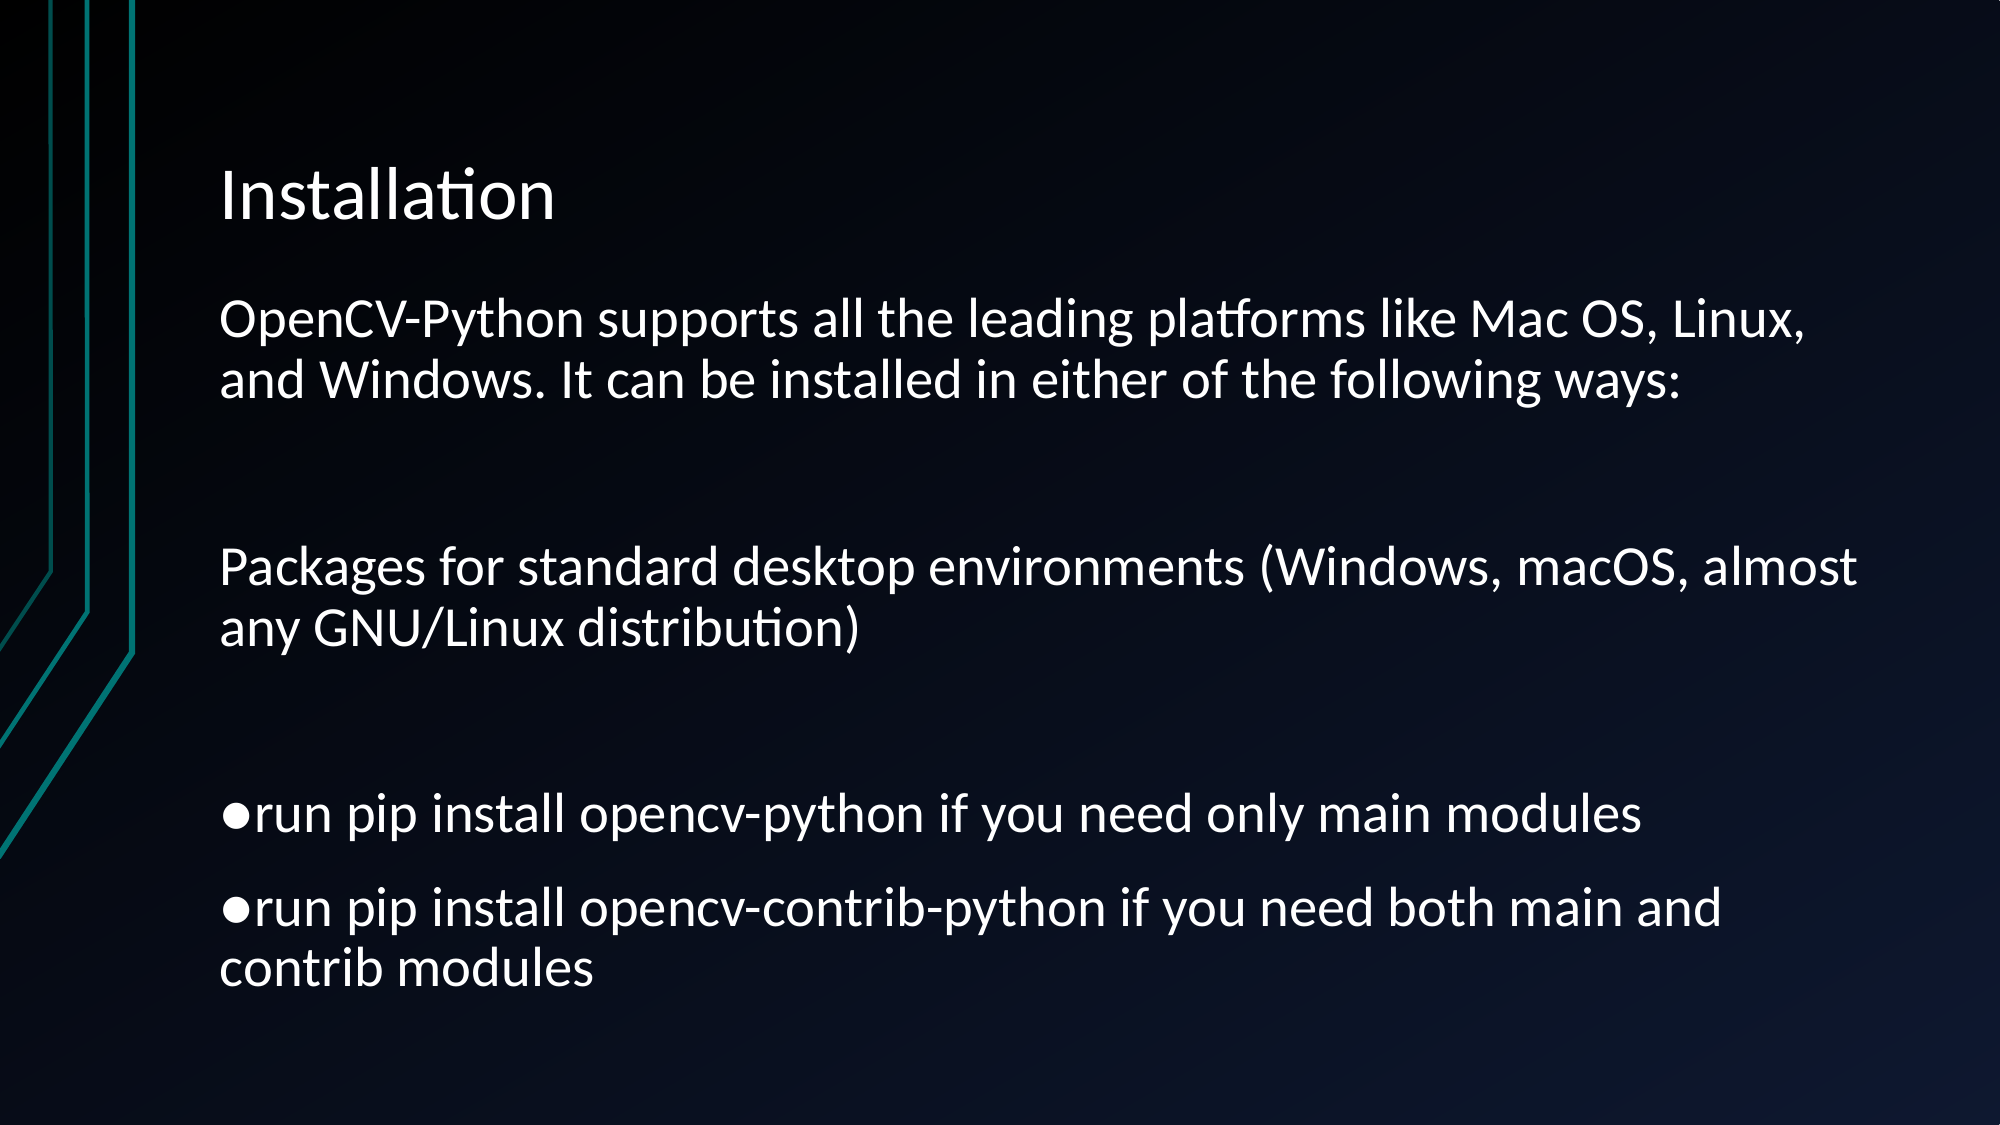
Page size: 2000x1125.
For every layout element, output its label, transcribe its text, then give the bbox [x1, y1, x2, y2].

list OpenCV-Python supports all the leading platforms like Mac OS, Linux, and Windows. It can be installed in either of the following ways: Packages for standard desktop environments (Windows, macOS, almost any GNU/Linux distribution) ●run pip install opencv-python if you need only main modules ●run pip install opencv-contrib-python if you need both main and contrib modules [199, 279, 1900, 1012]
title Installation [199, 45, 1900, 246]
